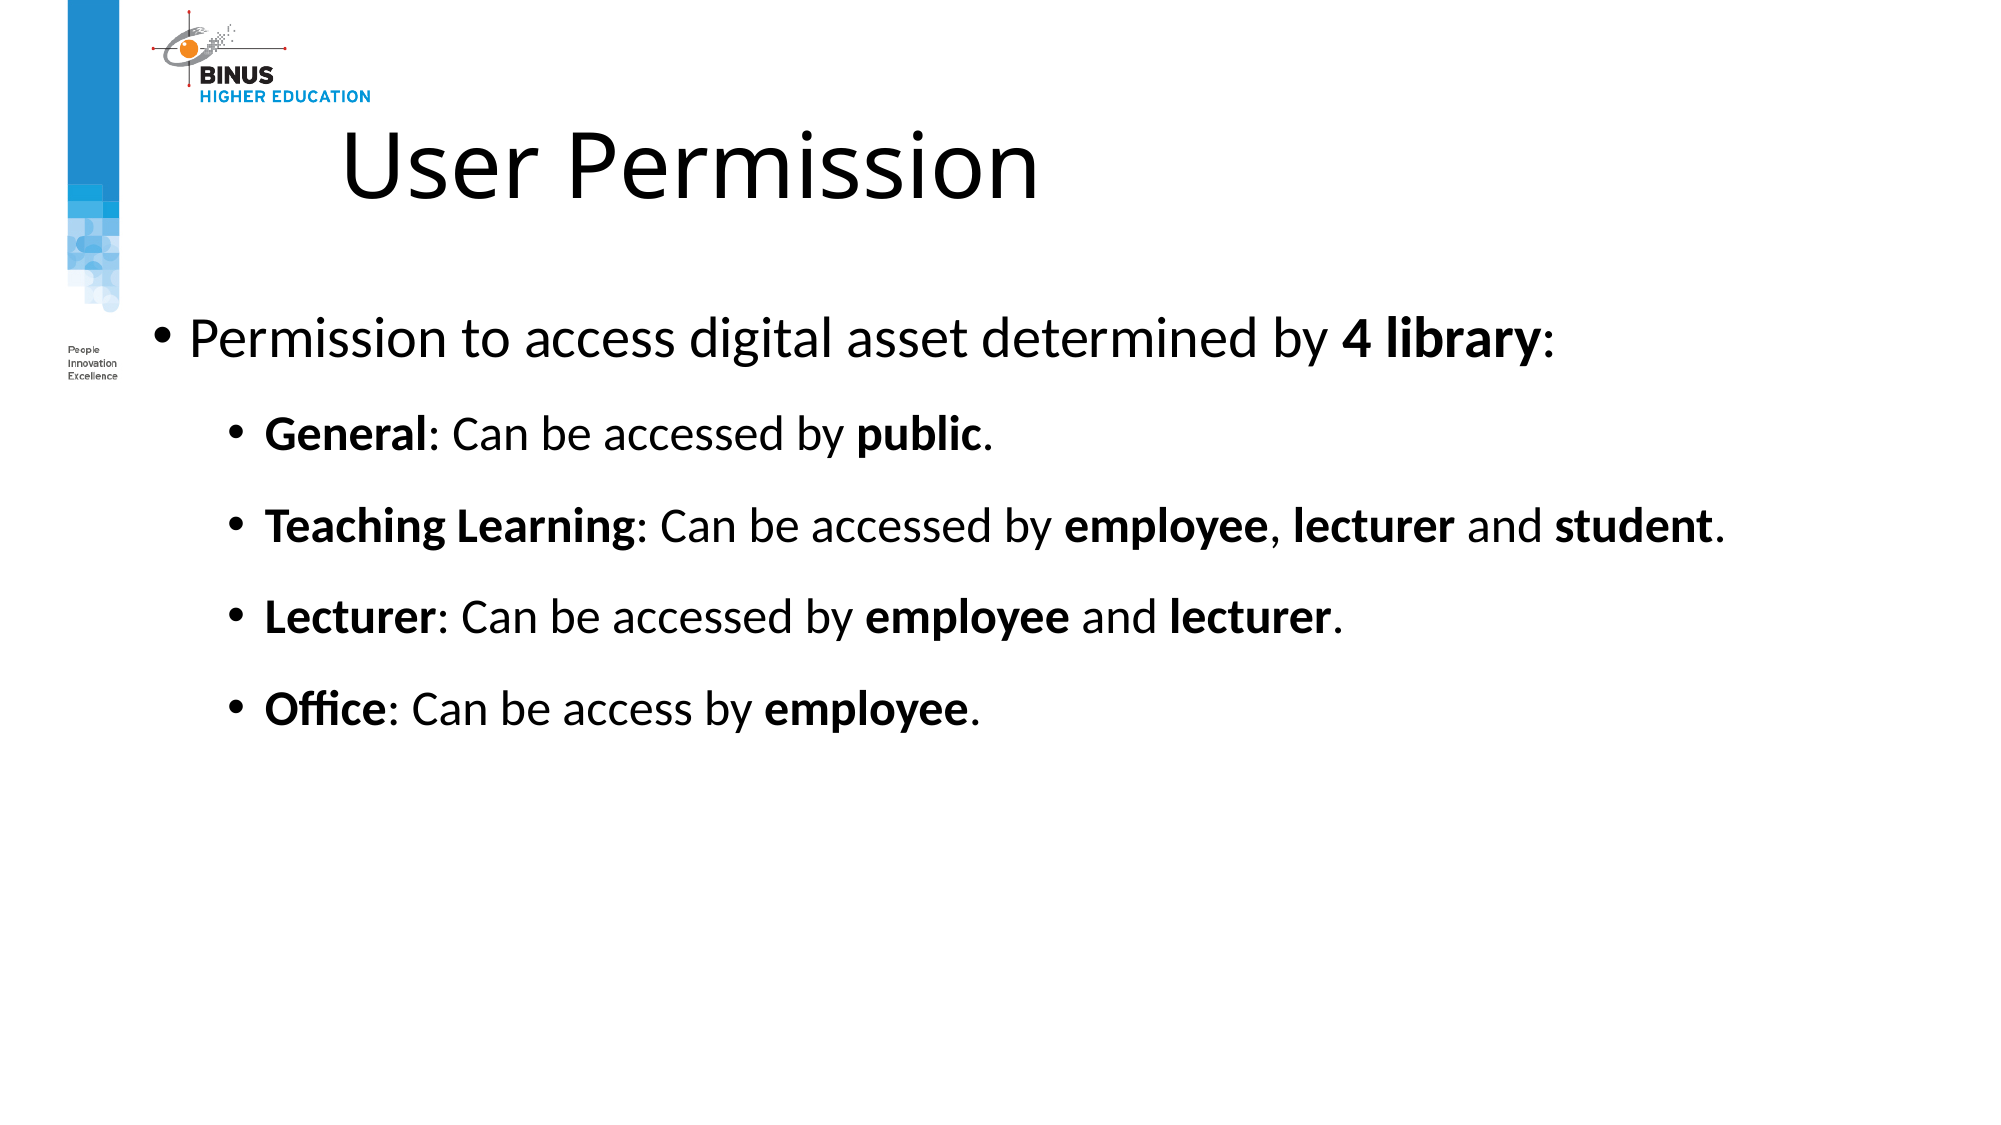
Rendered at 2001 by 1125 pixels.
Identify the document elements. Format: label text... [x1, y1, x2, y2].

list Permission to access digital asset determined by 4 library: General: Can be accessed by public. Teaching Learning: Can be accessed by employee, lecturer and student. Lecturer: Can be accessed by employee and lecturer. Office: Can be access by employee. [137, 299, 1863, 1014]
picture [151, 10, 371, 104]
title User Permission [324, 59, 1863, 278]
picture [0, 0, 128, 1121]
